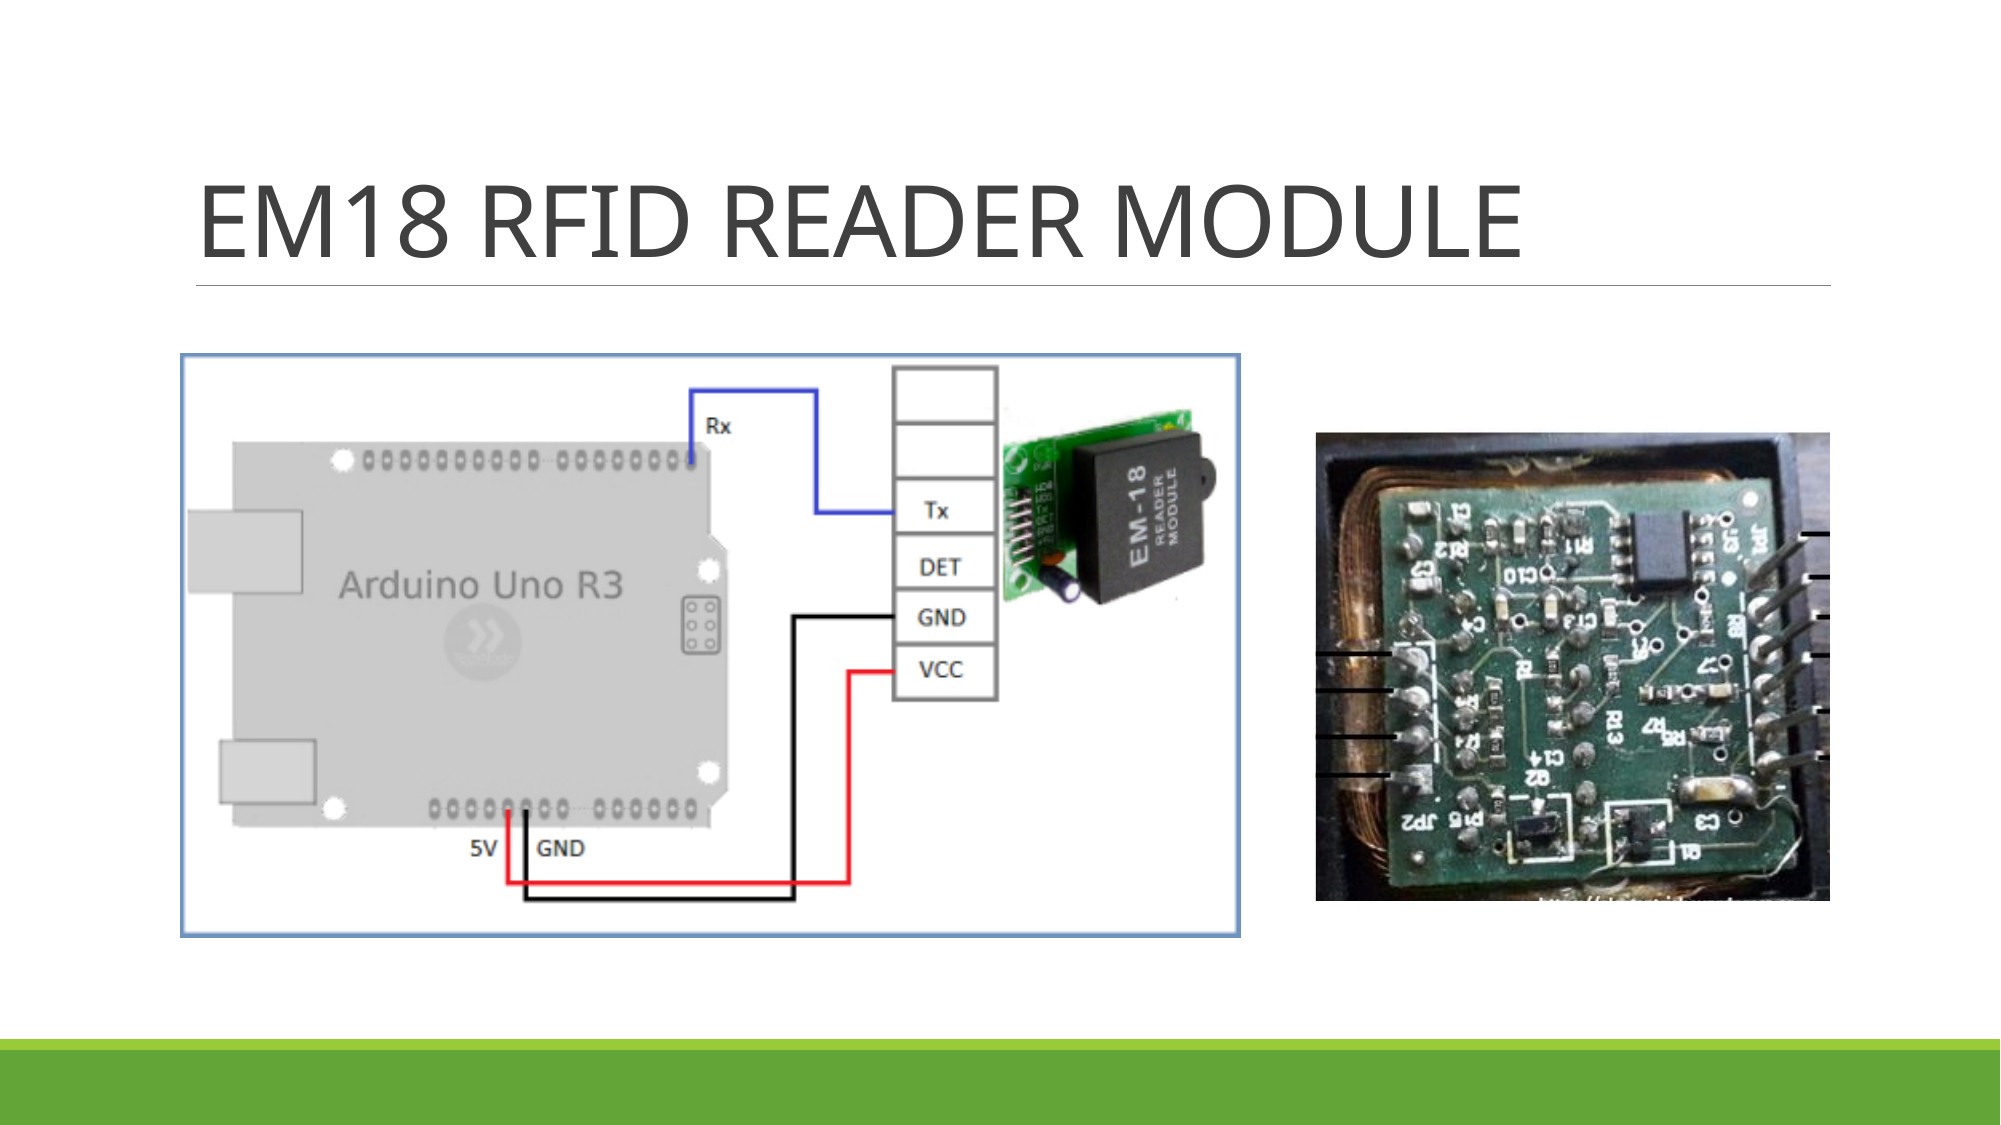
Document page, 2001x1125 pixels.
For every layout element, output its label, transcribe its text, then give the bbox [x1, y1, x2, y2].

picture [1315, 428, 1831, 901]
title EM18 RFID READER MODULE [180, 47, 1830, 285]
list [179, 352, 1241, 938]
